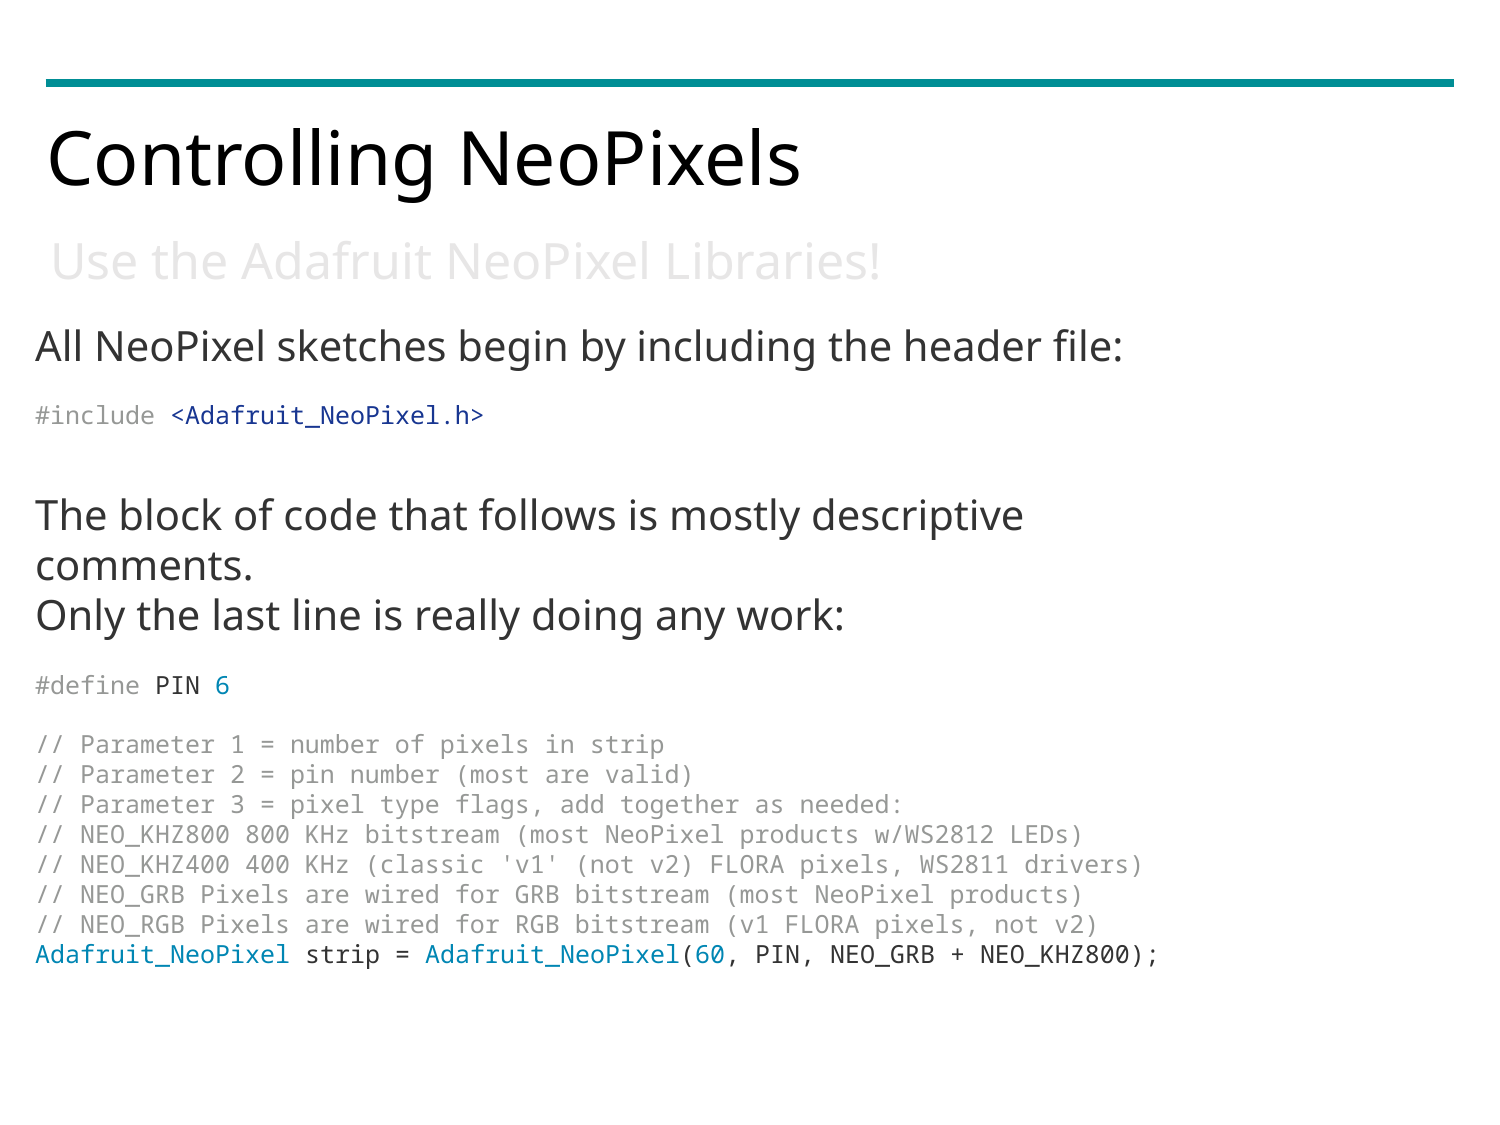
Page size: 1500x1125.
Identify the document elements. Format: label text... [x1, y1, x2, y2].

title Controlling NeoPixels [34, 114, 1442, 208]
list All NeoPixel sketches begin by including the header file: #include <Adafruit_NeoPixel.h> The block of code that follows is mostly descriptive comments. Only the last line is really doing any work: #define PIN 6 // Parameter 1 = number of pixels in strip // Parameter 2 = pin number (most are valid) // Parameter 3 = pixel type flags, add together as needed: // NEO_KHZ800 800 KHz bitstream (most NeoPixel products w/WS2812 LEDs) // NEO_KHZ400 400 KHz (classic 'v1' (not v2) FLORA pixels, WS2811 drivers) // NEO_GRB Pixels are wired for GRB bitstream (most NeoPixel products) // NEO_RGB Pixels are wired for RGB bitstream (v1 FLORA pixels, not v2) Adafruit_NeoPixel strip = Adafruit_NeoPixel(60, PIN, NEO_GRB + NEO_KHZ800); [35, 319, 1212, 1014]
list Use the Adafruit NeoPixel Libraries! [34, 233, 1442, 292]
